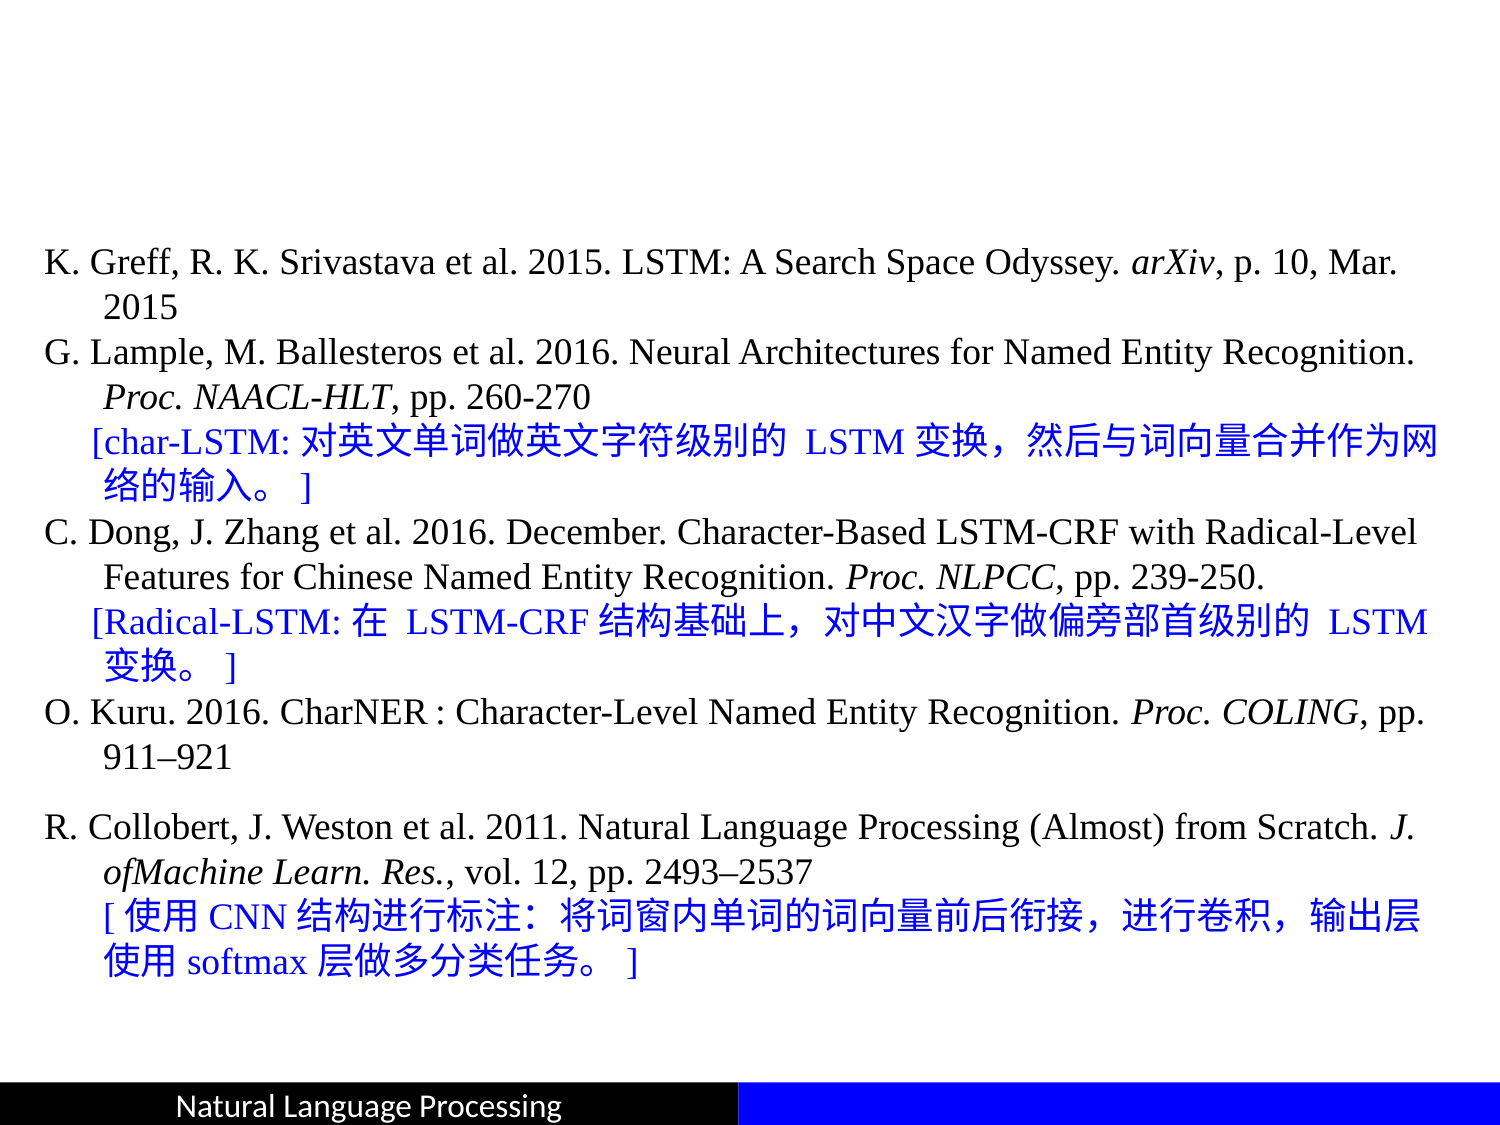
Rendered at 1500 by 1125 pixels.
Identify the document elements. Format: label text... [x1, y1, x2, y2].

text_box R. Collobert, J. Weston et al. 2011. Natural Language Processing (Almost) from Scratch. J. ofMachine Learn. Res., vol. 12, pp. 2493–2537 [使用CNN结构进行标注：将词窗内单词的词向量前后衔接，进行卷积，输出层使用softmax层做多分类任务。] [29, 794, 1471, 990]
text_box K. Greff, R. K. Srivastava et al. 2015. LSTM: A Search Space Odyssey. arXiv, p. 10, Mar. 2015 G. Lample, M. Ballesteros et al. 2016. Neural Architectures for Named Entity Recognition. Proc. NAACL-HLT, pp. 260-270 [char-LSTM:对英文单词做英文字符级别的 LSTM变换，然后与词向量合并作为网络的输入。] C. Dong, J. Zhang et al. 2016. December. Character-Based LSTM-CRF with Radical-Level Features for Chinese Named Entity Recognition. Proc. NLPCC, pp. 239-250. [Radical-LSTM:在 LSTM-CRF结构基础上，对中文汉字做偏旁部首级别的 LSTM 变换。] O. Kuru. 2016. CharNER : Character-Level Named Entity Recognition. Proc. COLING, pp. 911–921 [29, 229, 1471, 785]
